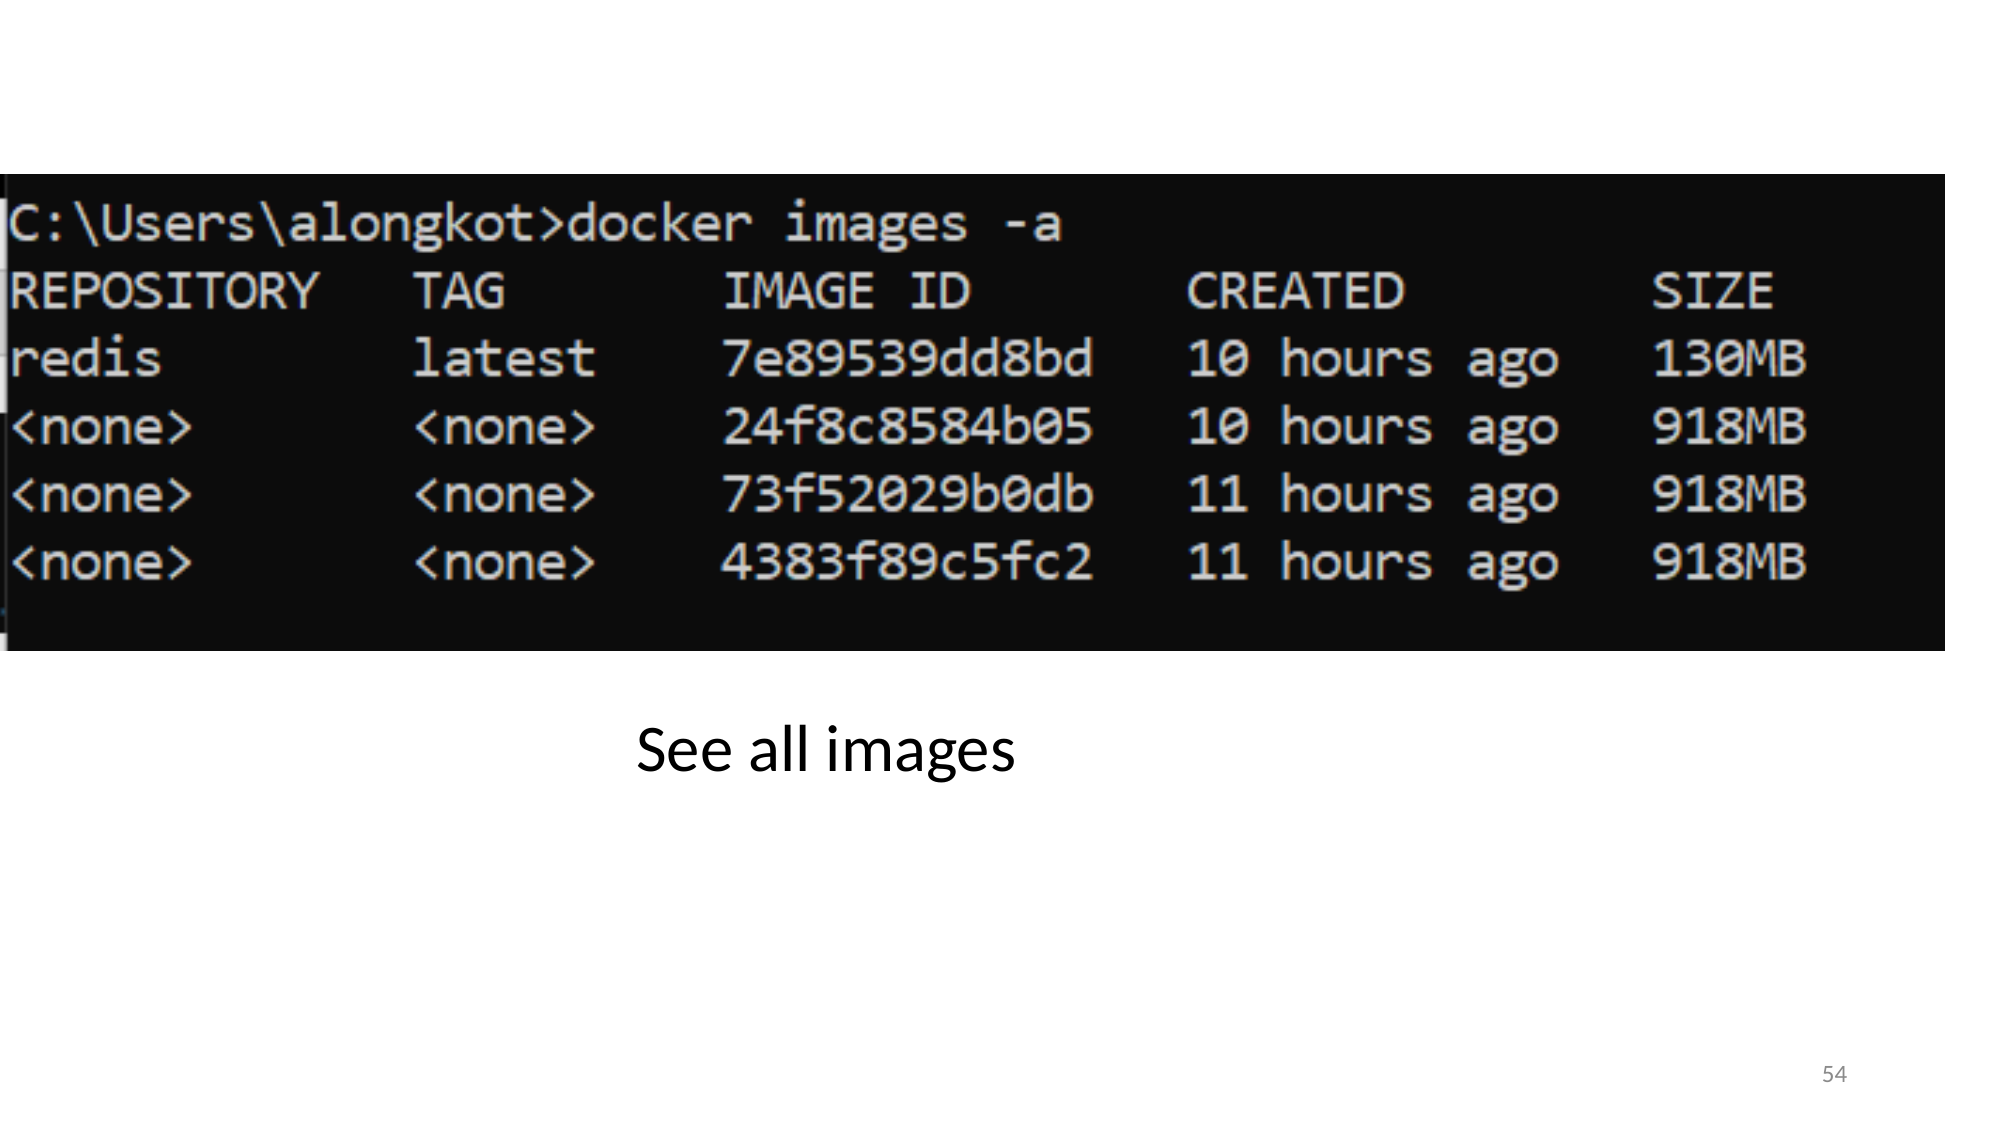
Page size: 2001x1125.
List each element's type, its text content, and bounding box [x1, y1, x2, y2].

text_box See all images [621, 697, 1032, 793]
picture [0, 174, 1945, 651]
slide_number 54 [1412, 1042, 1863, 1103]
